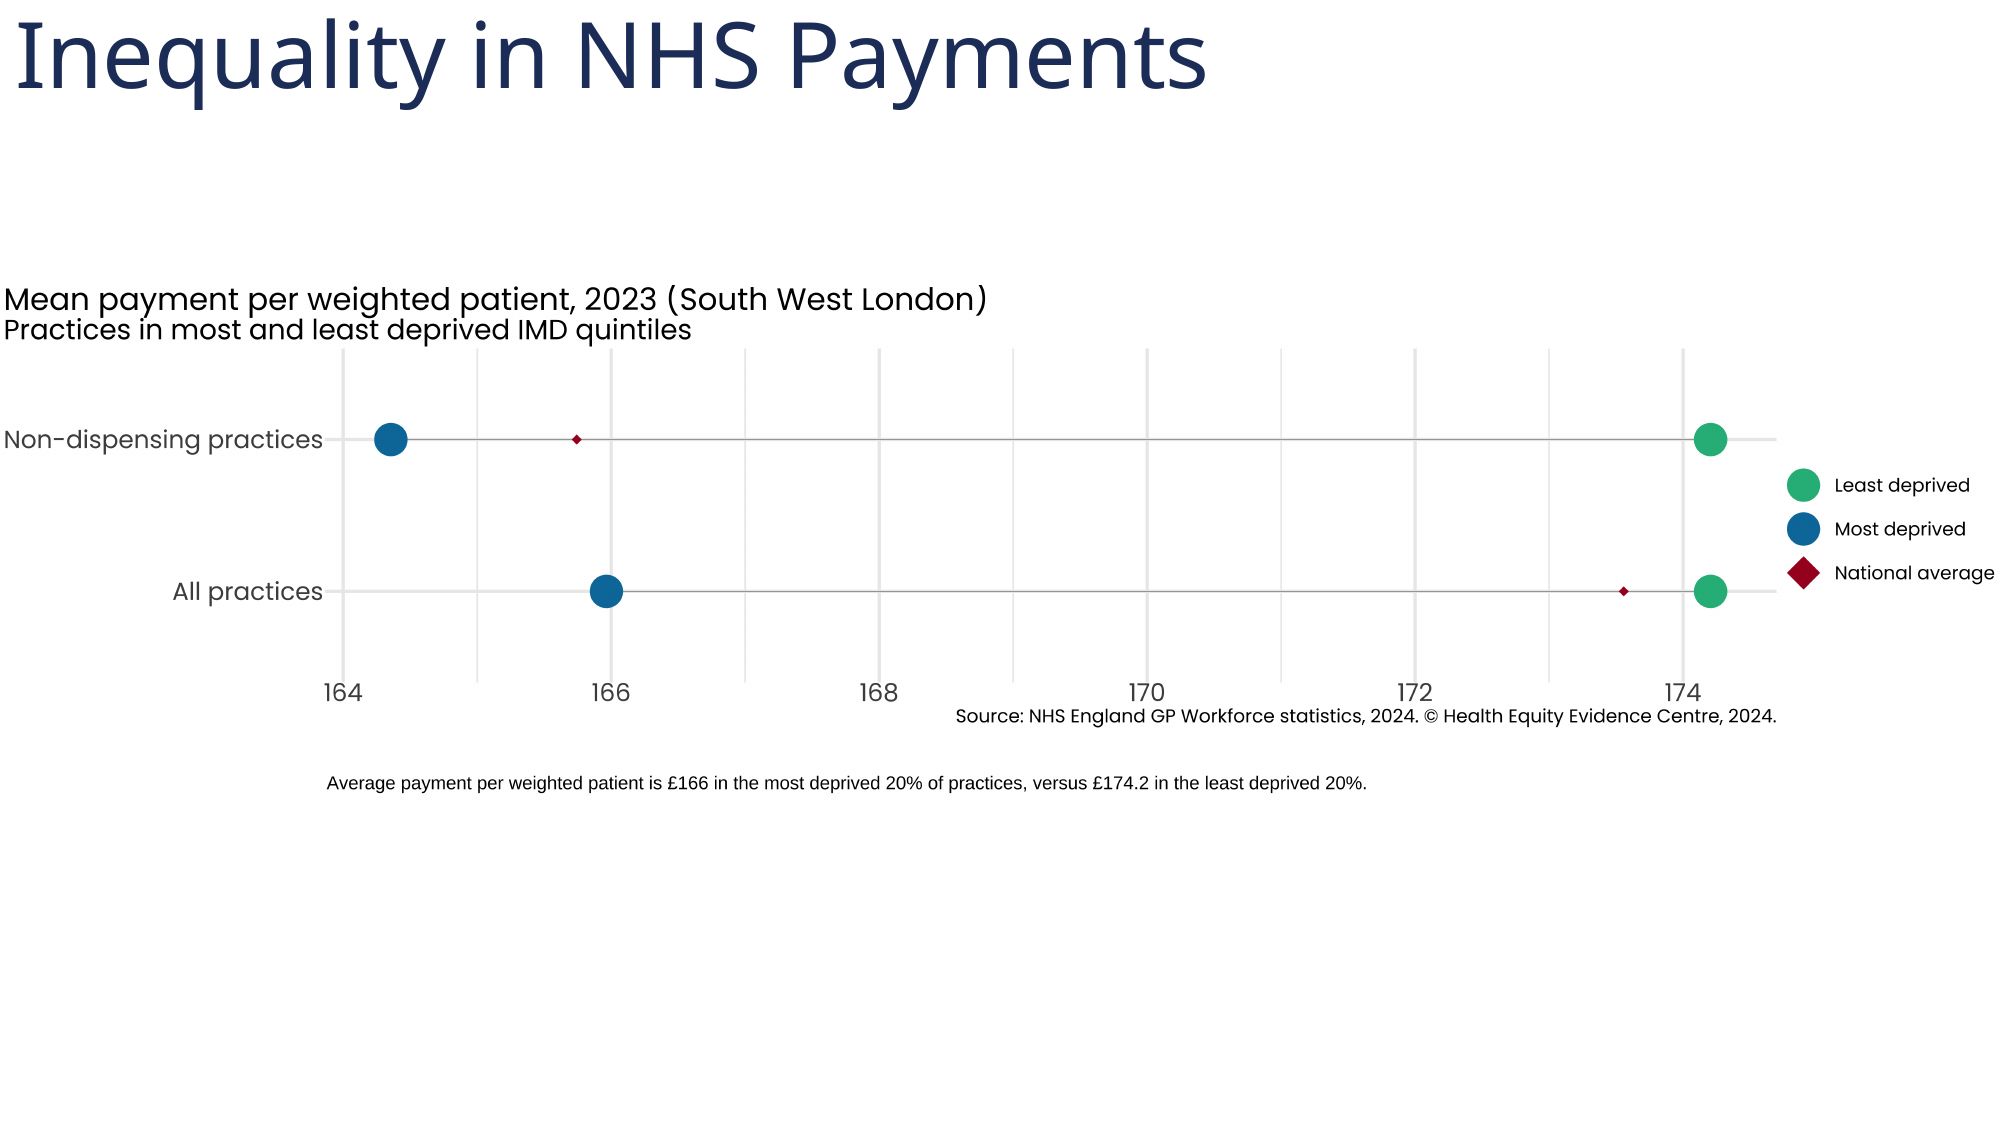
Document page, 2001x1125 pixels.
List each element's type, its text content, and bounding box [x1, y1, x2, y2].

picture [0, 284, 2000, 843]
title Inequality in NHS Payments [0, 0, 2000, 119]
